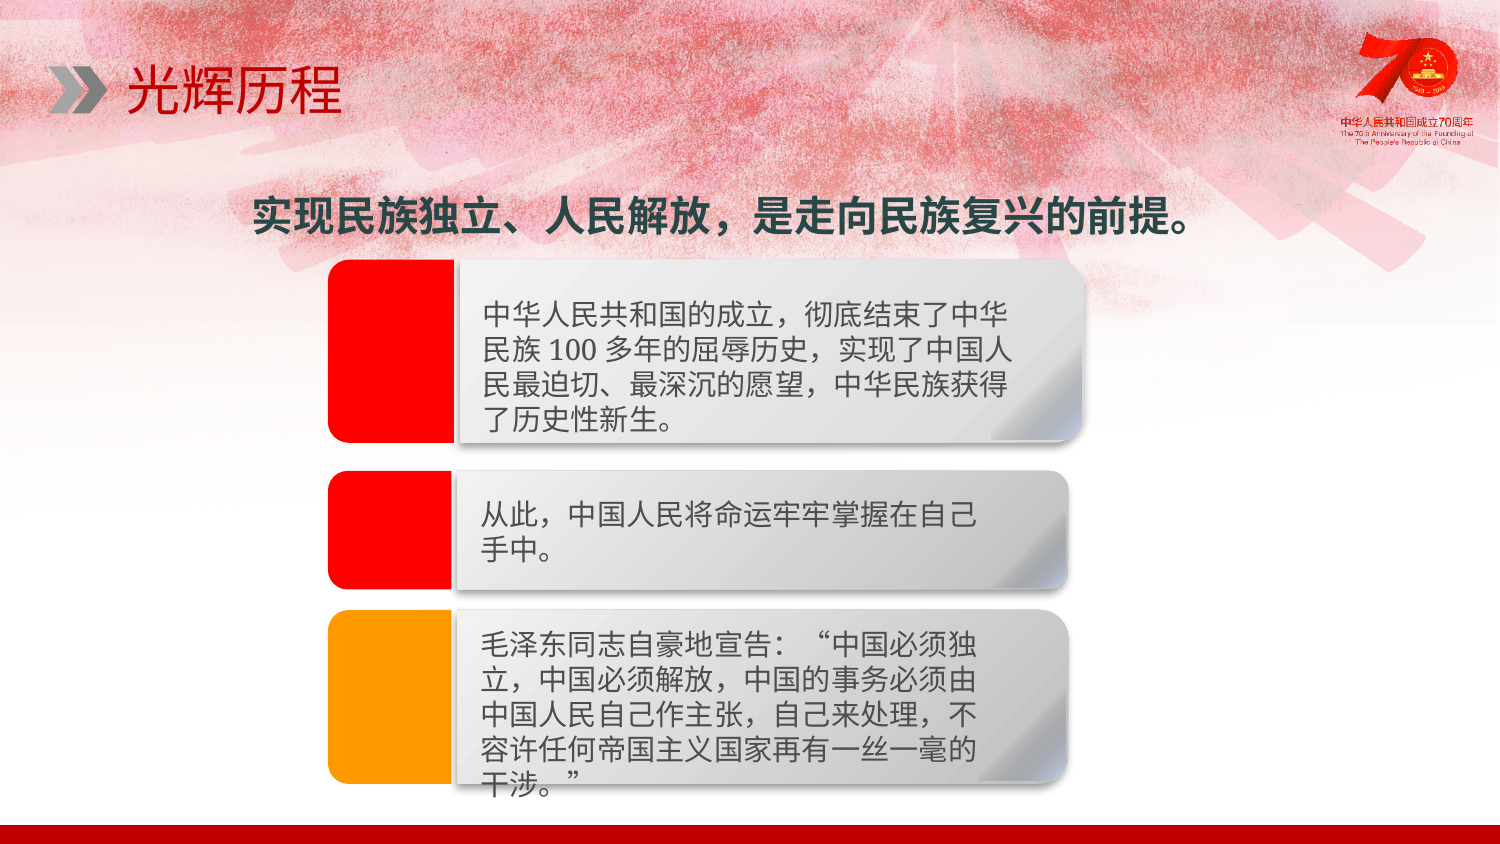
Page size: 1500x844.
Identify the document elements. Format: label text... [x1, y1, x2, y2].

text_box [327, 259, 1085, 446]
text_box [327, 609, 1069, 784]
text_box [48, 66, 108, 114]
picture [0, 0, 1500, 540]
text_box 光辉历程 [112, 48, 609, 144]
text_box 实现民族独立、人民解放，是走向民族复兴的前提。 [240, 184, 1224, 246]
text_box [327, 470, 1069, 590]
